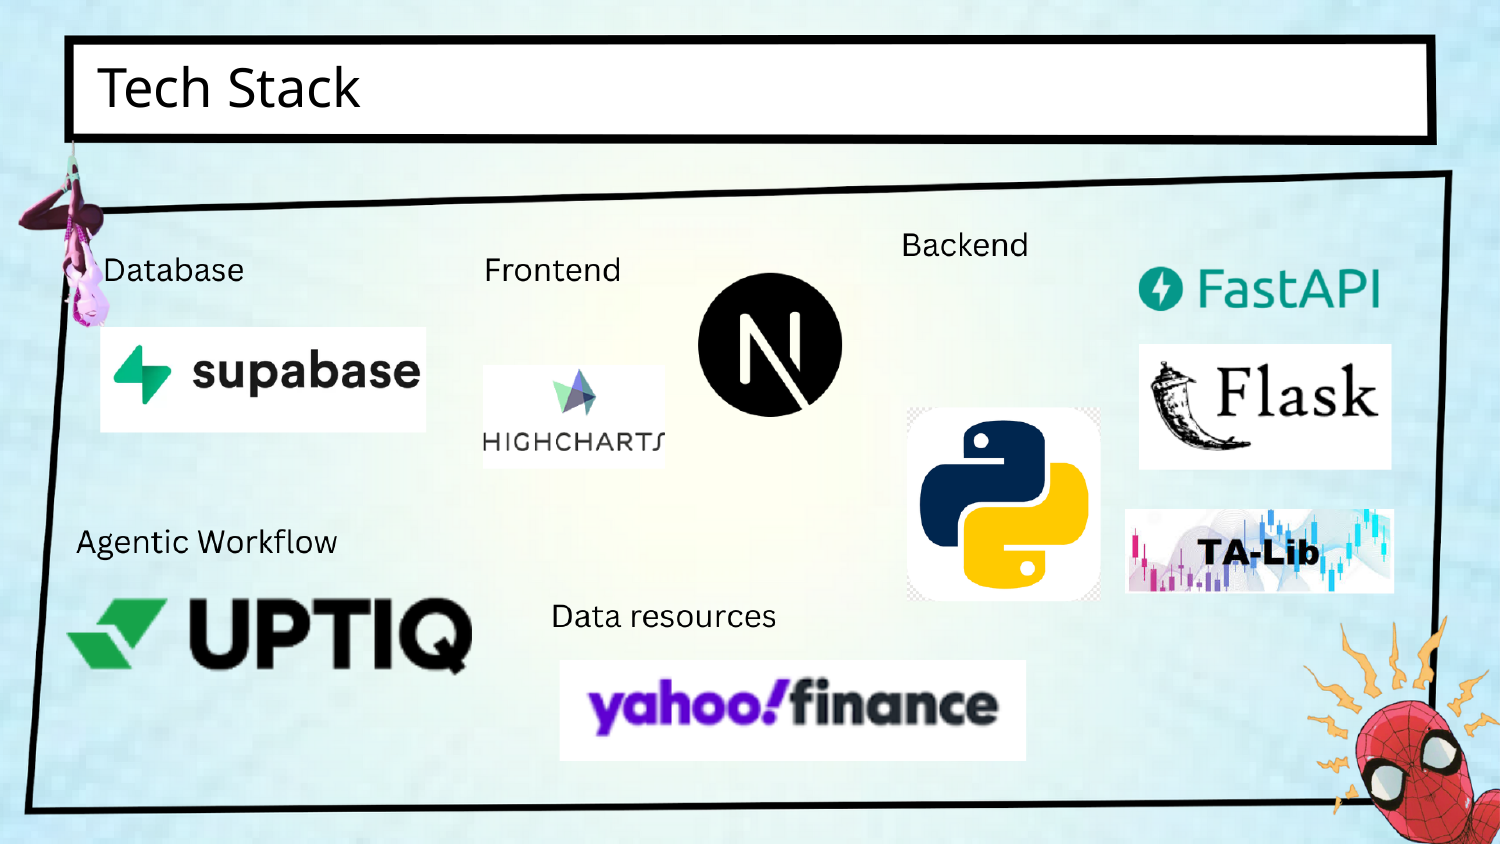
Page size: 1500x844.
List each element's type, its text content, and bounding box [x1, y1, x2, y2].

picture [0, 161, 1500, 844]
text_box [0, 0, 1500, 161]
text_box Tech Stack [82, 38, 1408, 107]
